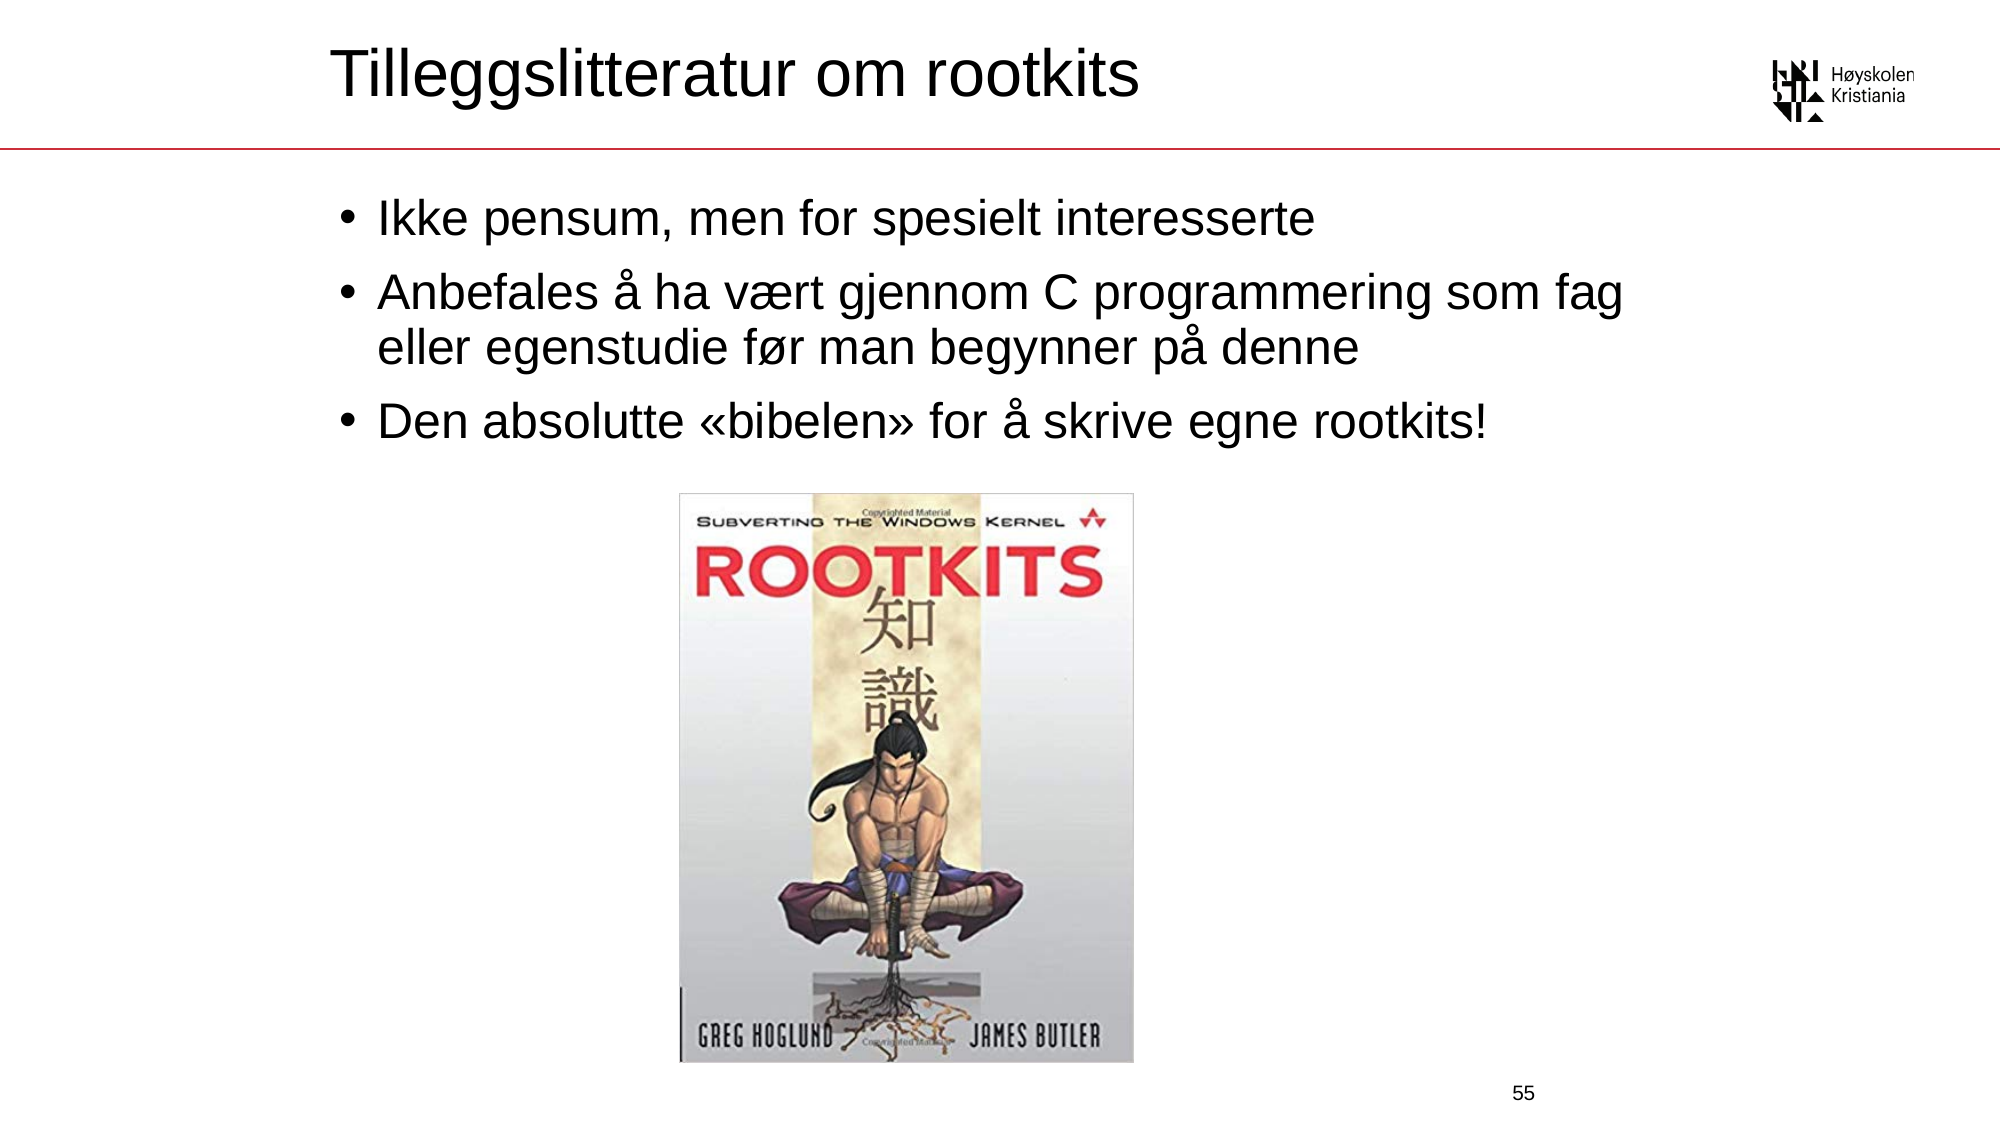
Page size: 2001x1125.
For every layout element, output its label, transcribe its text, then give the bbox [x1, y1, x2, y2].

picture [679, 493, 1134, 1063]
text_box 55 [1200, 1062, 1550, 1123]
title Tilleggslitteratur om rootkits [314, 31, 1665, 135]
list Ikke pensum, men for spesielt interesserte Anbefales å ha vært gjennom C programmering som fag eller egenstudie før man begynner på denne Den absolutte «bibelen» for å skrive egne rootkits! [324, 184, 1675, 1106]
